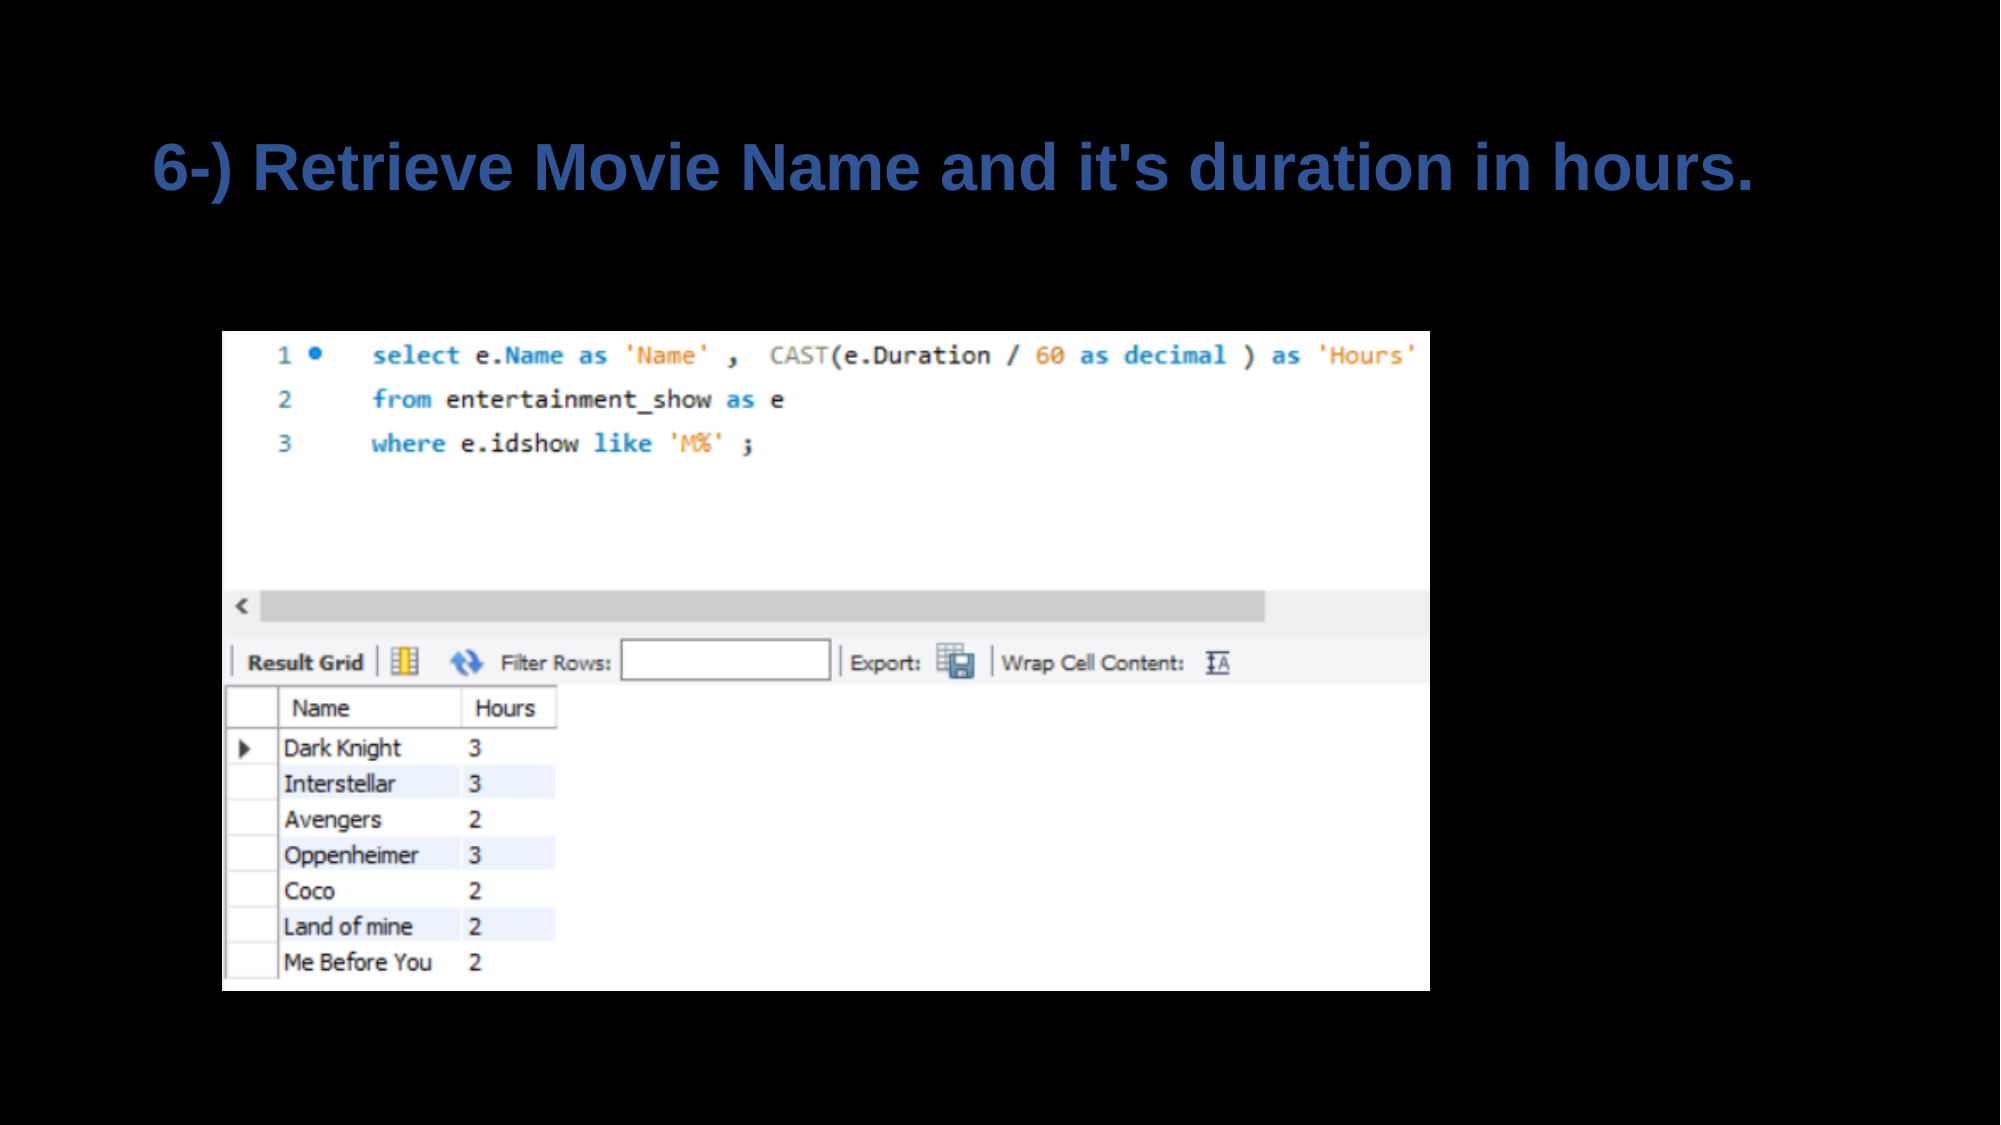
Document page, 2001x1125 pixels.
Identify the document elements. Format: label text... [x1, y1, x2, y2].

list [222, 331, 1430, 991]
title 6-) Retrieve Movie Name and it's duration in hours. [137, 59, 1863, 278]
